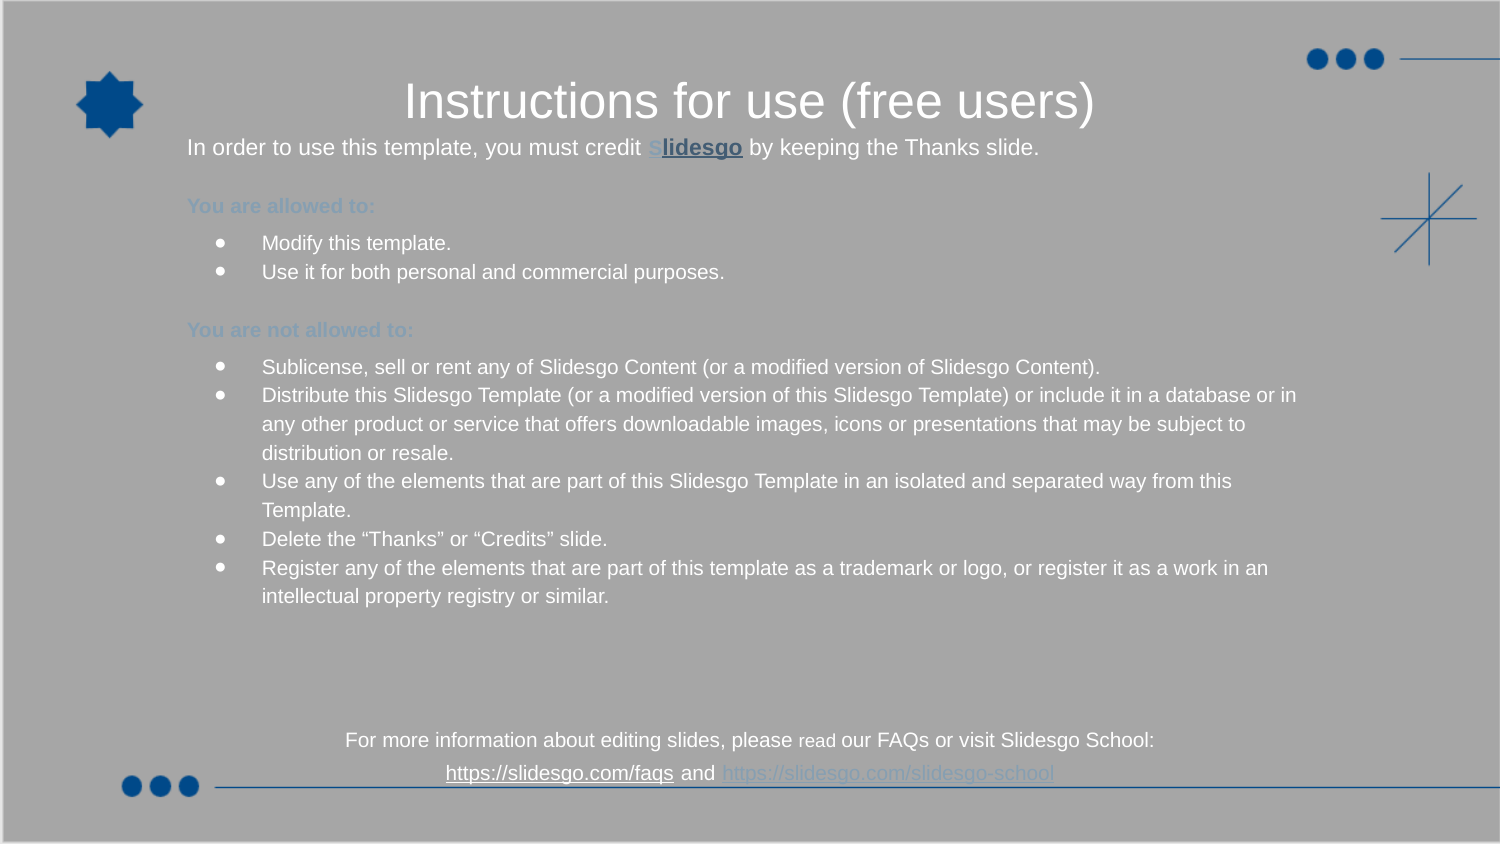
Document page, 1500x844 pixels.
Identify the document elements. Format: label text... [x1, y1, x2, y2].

list In order to use this template, you must credit Slidesgo by keeping the Thanks slide. You are allowed to: Modify this template. Use it for both personal and commercial purposes. You are not allowed to: Sublicense, sell or rent any of Slidesgo Content (or a modified version of Slidesgo Content). Distribute this Slidesgo Template (or a modified version of this Slidesgo Template) or include it in a database or in any other product or service that offers downloadable images, icons or presentations that may be subject to distribution or resale. Use any of the elements that are part of this Slidesgo Template in an isolated and separated way from this Template. Delete the “Thanks” or “Credits” slide. Register any of the elements that are part of this template as a trademark or logo, or register it as a work in an intellectual property registry or similar. [171, 113, 1328, 186]
picture [0, 0, 1500, 844]
text_box For more information about editing slides, please read our FAQs or visit Slidesgo School: https://slidesgo.com/faqs and https://slidesgo.com/slidesgo-school [171, 707, 1328, 780]
title Instructions for use (free users) [171, 53, 1328, 113]
